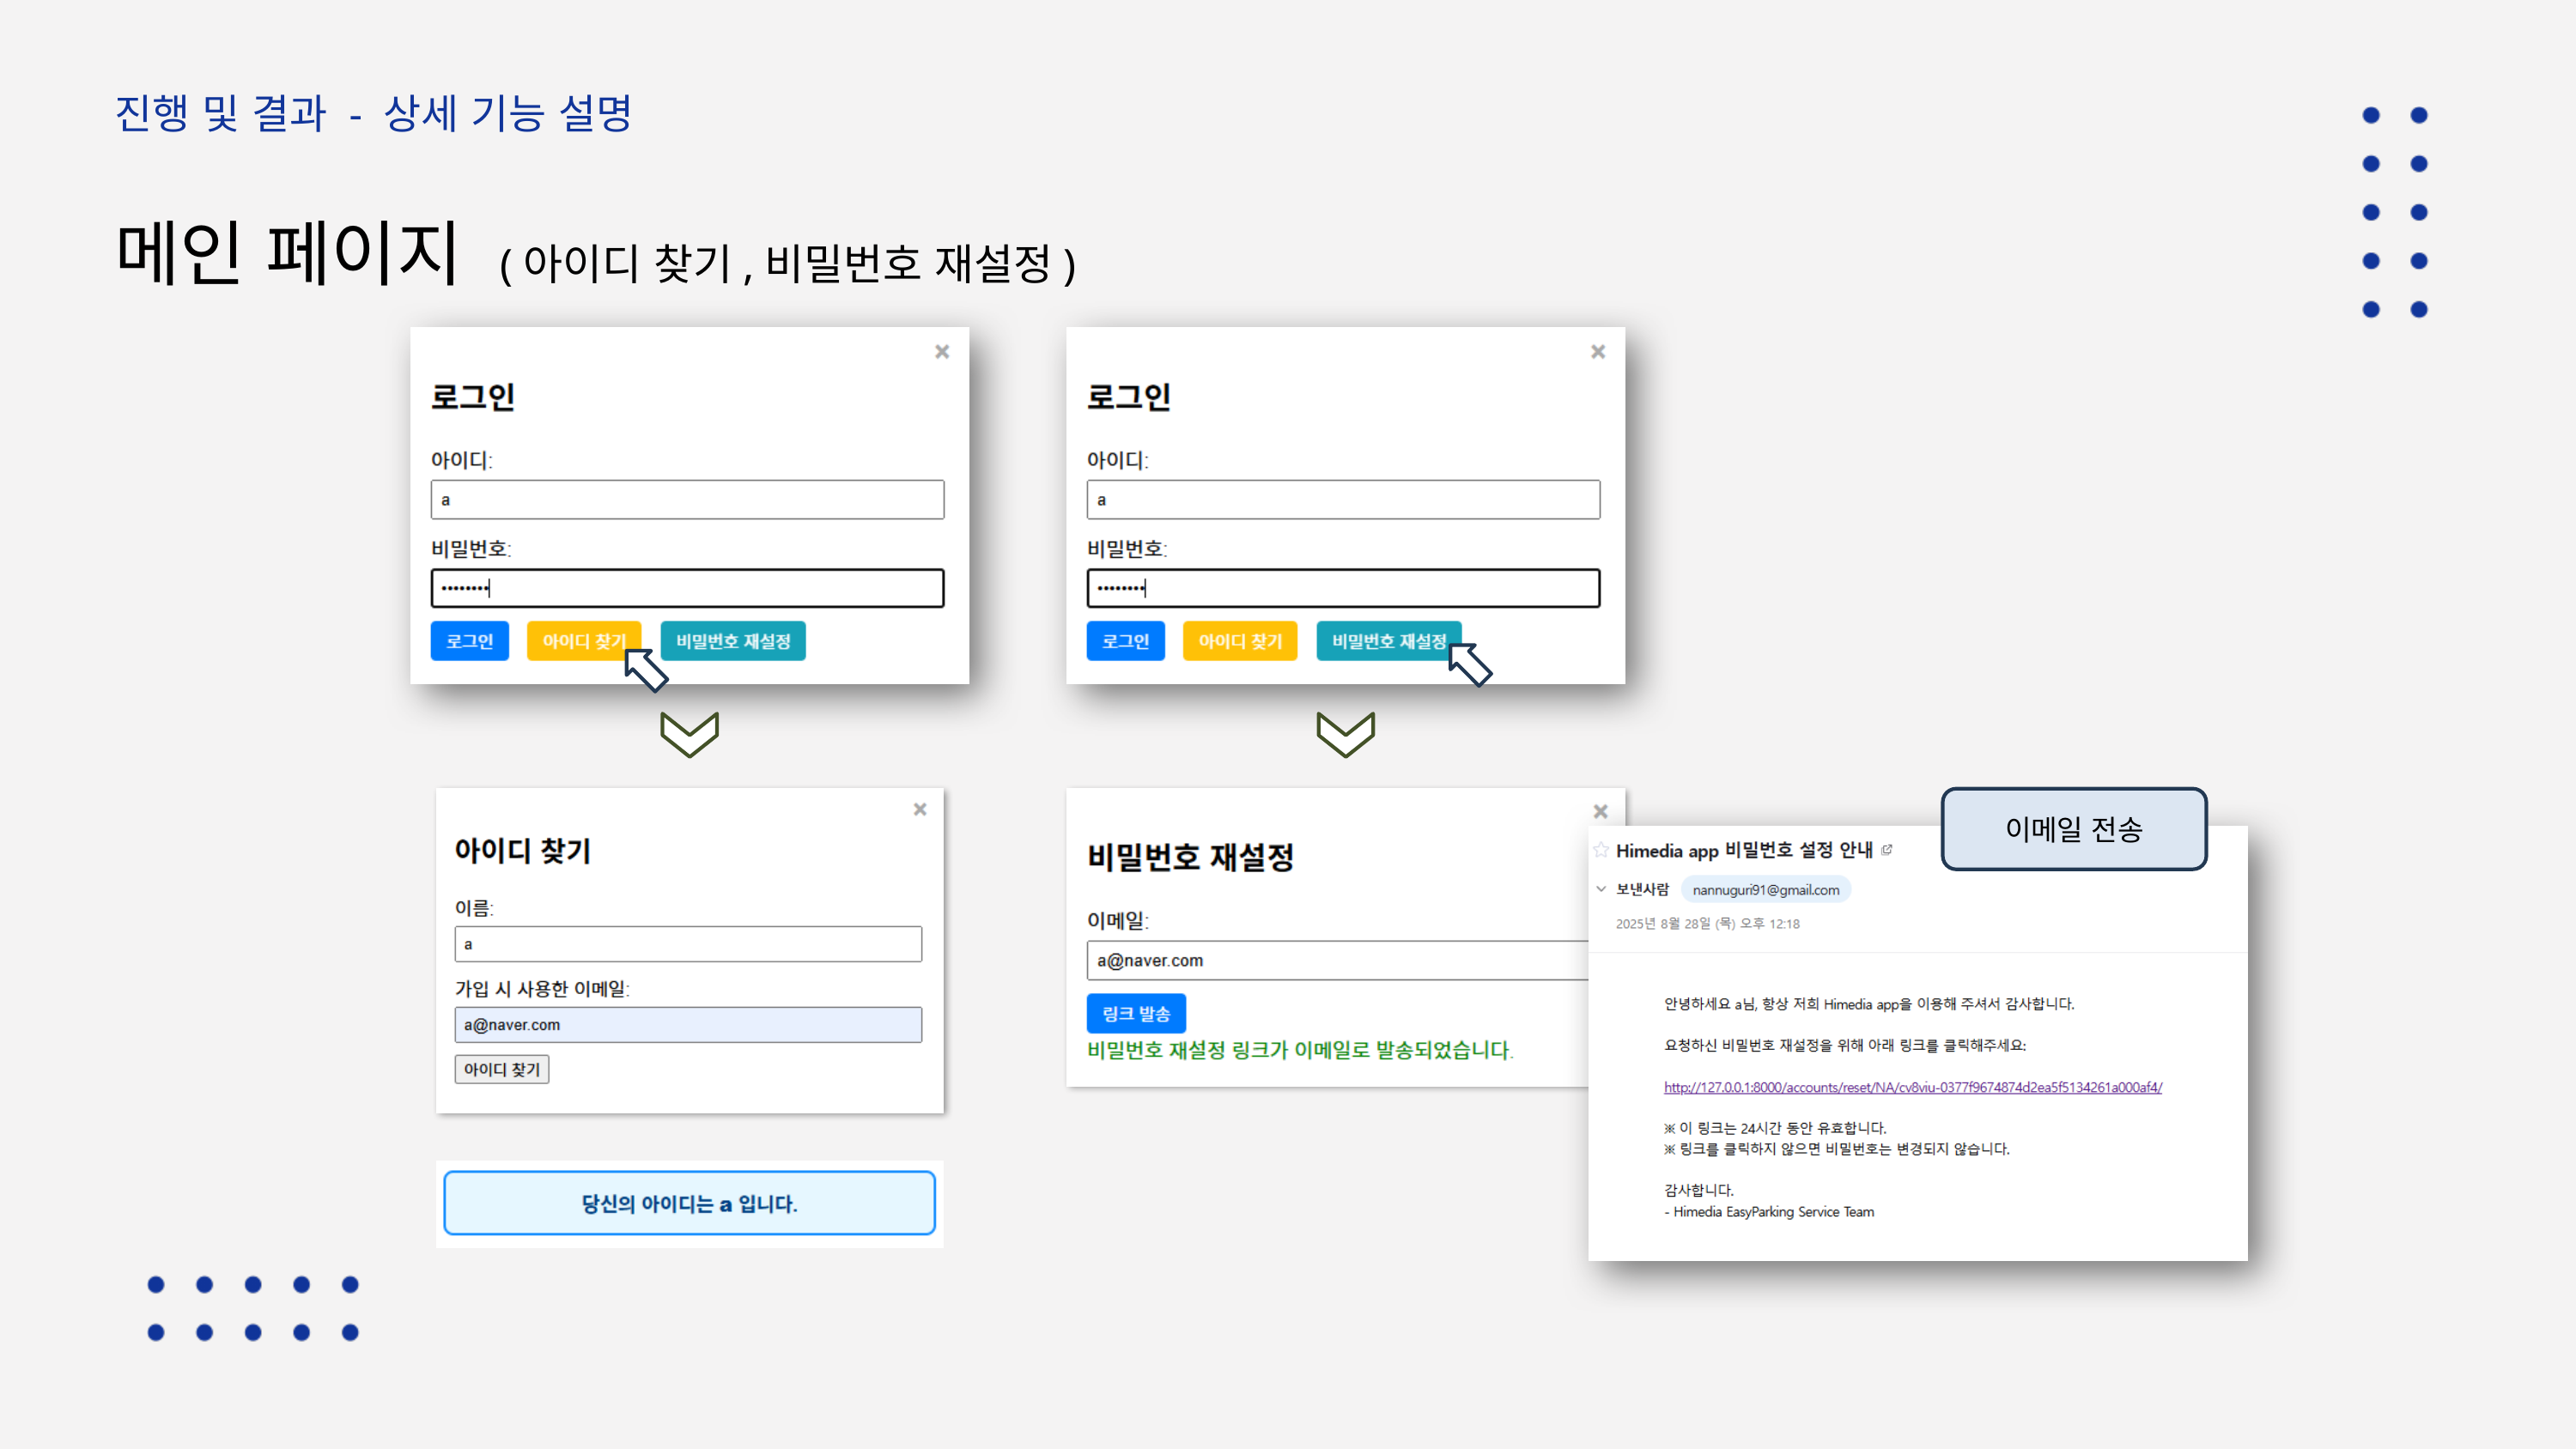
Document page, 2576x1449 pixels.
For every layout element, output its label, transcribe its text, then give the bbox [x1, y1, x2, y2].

text_box 이메일 전송 [1941, 786, 2208, 824]
text_box 진행 및 결과 - 상세 기능 설명 메인 페이지 (아이디 찾기,비밀번호 재설정) [114, 80, 1138, 138]
picture [2360, 106, 2430, 321]
picture [435, 788, 944, 1114]
picture [1066, 788, 2248, 1261]
picture [148, 1201, 360, 1416]
text_box [1316, 712, 1376, 759]
picture [1066, 326, 1625, 684]
picture [435, 1161, 944, 1248]
text_box [660, 712, 720, 759]
picture [410, 326, 969, 684]
